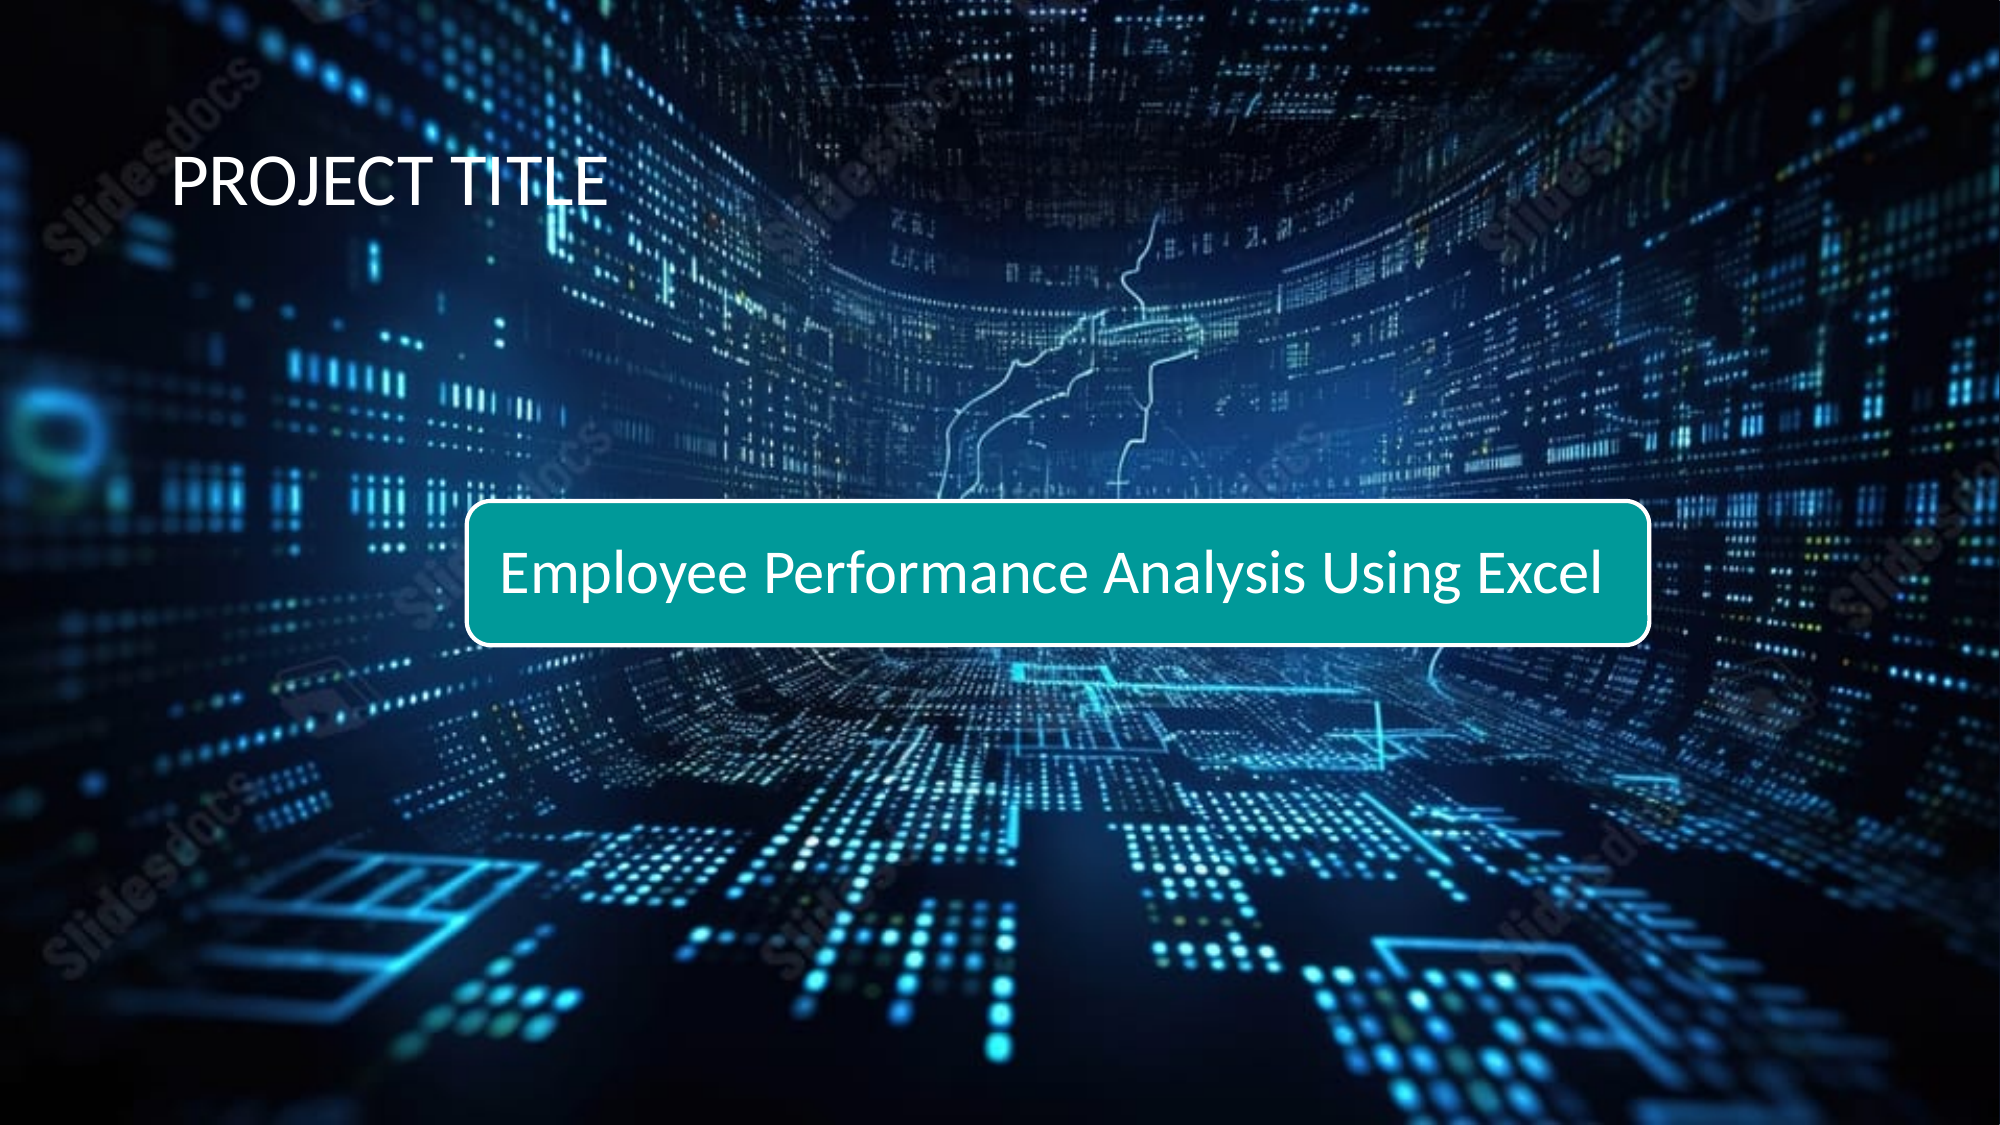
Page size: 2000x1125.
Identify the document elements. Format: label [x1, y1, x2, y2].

list [231, 196, 1932, 929]
picture [0, 0, 2000, 1125]
